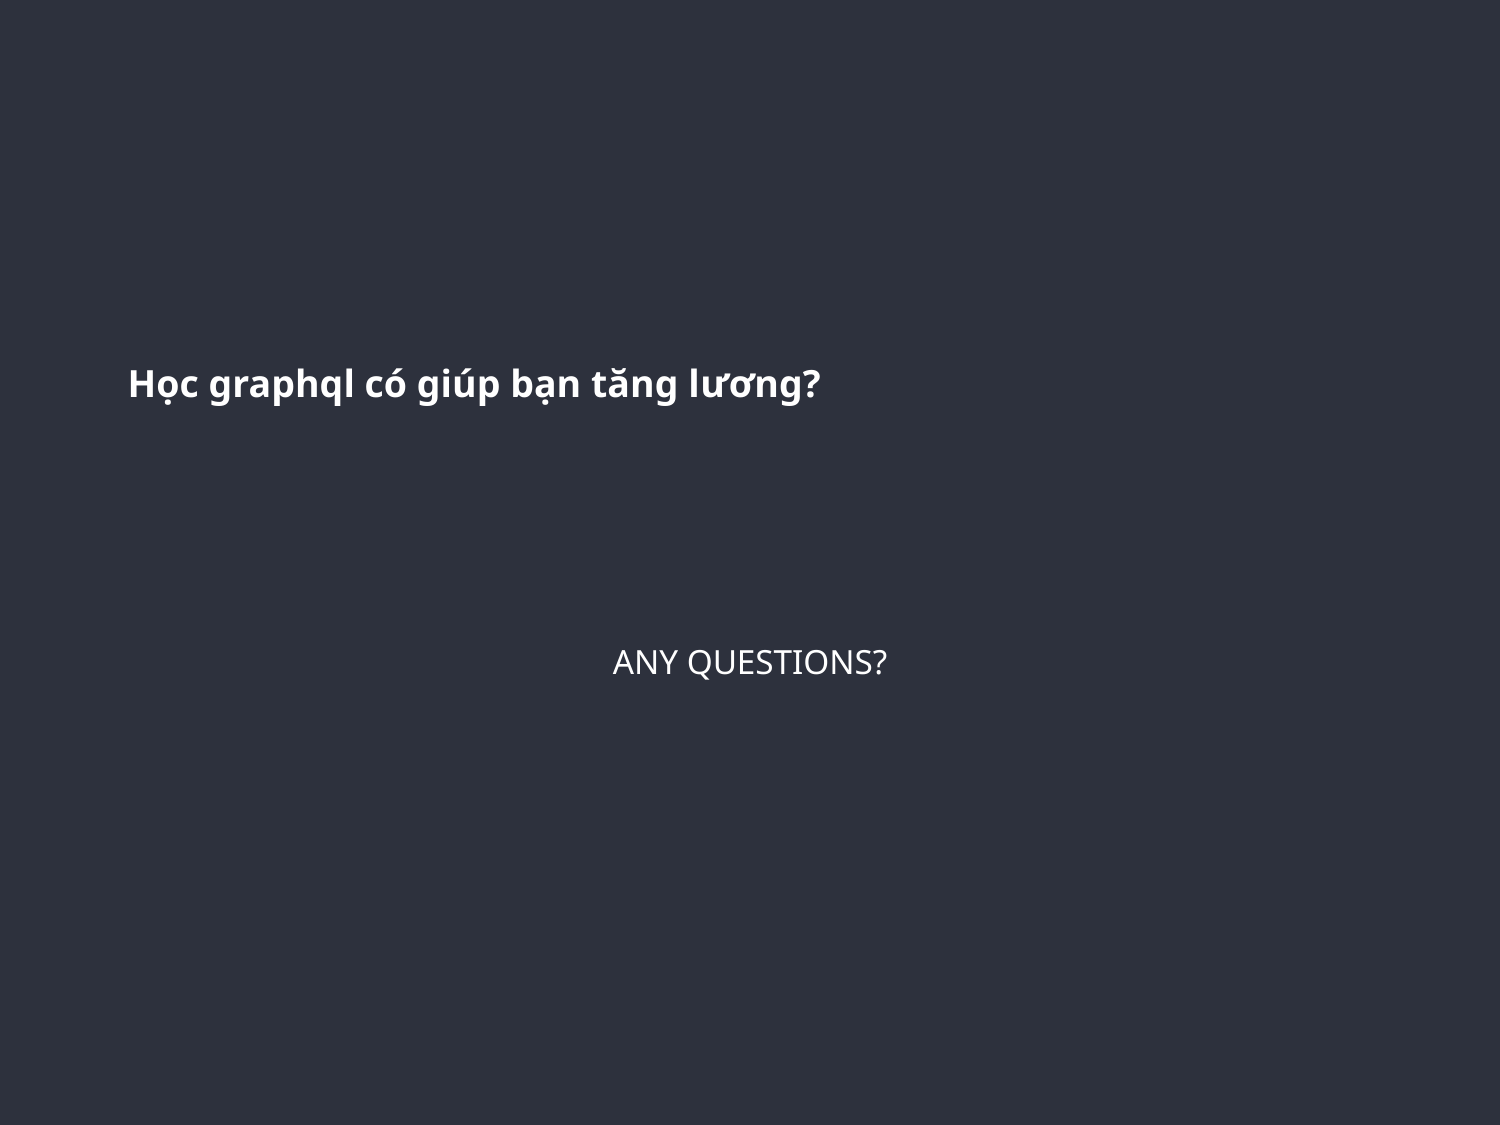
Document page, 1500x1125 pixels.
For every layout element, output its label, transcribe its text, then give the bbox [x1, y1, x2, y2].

list ANY QUESTIONS? [112, 626, 1389, 740]
title Học graphql có giúp bạn tăng lương? [112, 352, 1388, 594]
